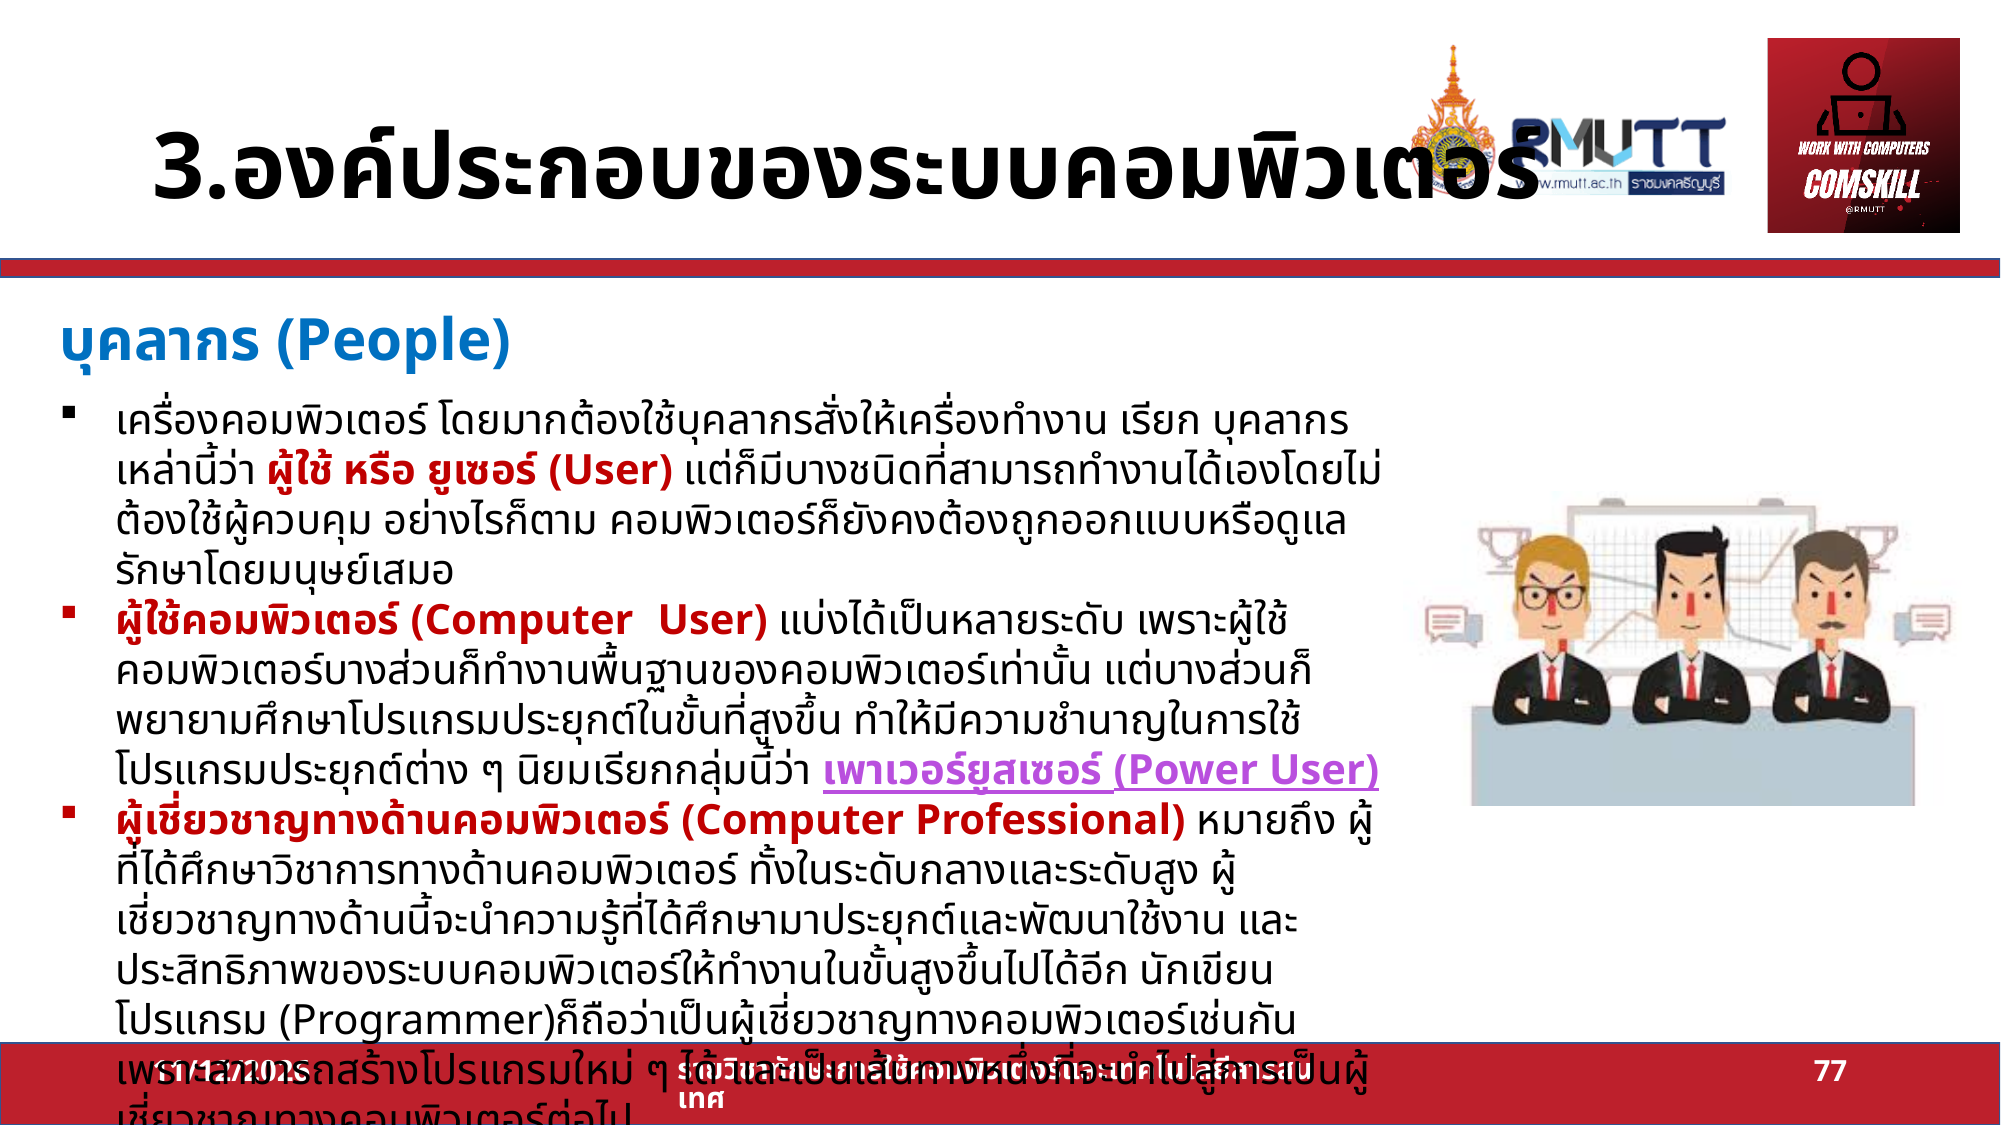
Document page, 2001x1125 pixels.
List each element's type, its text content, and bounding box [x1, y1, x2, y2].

picture [1402, 491, 1962, 806]
title 3.องค์ประกอบของระบบคอมพิวเตอร์ [137, 59, 1863, 278]
picture [1402, 38, 2001, 233]
text_box เครื่องคอมพิวเตอร์ โดยมากต้องใช้บุคลากรสั่งให้เครื่องทำงาน เรียก บุคลากรเหล่านี้ว่า ผู้ใช้ หรือ ยูเซอร์ (User) แต่ก็มีบางชนิดที่สามารถทำงานได้เองโดยไม่ต้องใช้ผู้ควบคุม อย่างไรก็ตาม คอมพิวเตอร์ก็ยังคงต้องถูกออกแบบหรือดูแลรักษาโดยมนุษย์เสมอ ผู้ใช้คอมพิวเตอร์ (Computer1User) แบ่งได้เป็นหลายระดับ เพราะผู้ใช้คอมพิวเตอร์บางส่วนก็ทำงานพื้นฐานของคอมพิวเตอร์เท่านั้น แต่บางส่วนก็พยายามศึกษาโปรแกรมประยุกต์ในขั้นที่สูงขึ้น ทำให้มีความชำนาญในการใช้โปรแกรมประยุกต์ต่าง ๆ นิยมเรียกกลุ่มนี้ว่า เพาเวอร์ยูสเซอร์ (Power User) ผู้เชี่ยวชาญทางด้านคอมพิวเตอร์ (Computer Professional) หมายถึง ผู้ที่ได้ศึกษาวิชาการทางด้านคอมพิวเตอร์ ทั้งในระดับกลางและระดับสูง ผู้เชี่ยวชาญทางด้านนี้จะนำความรู้ที่ได้ศึกษามาประยุกต์และพัฒนาใช้งาน และประสิทธิภาพของระบบคอมพิวเตอร์ให้ทำงานในขั้นสูงขึ้นไปได้อีก นักเขียนโปรแกรม (Programmer)ก็ถือว่าเป็นผู้เชี่ยวชาญทางคอมพิวเตอร์เช่นกัน เพราะสามารถสร้างโปรแกรมใหม่ ๆ ได้ และเป็นเส้นทางหนึ่งที่จะนำไปสู่การเป็นผู้เชี่ยวชาญทางคอมพิวเตอร์ต่อไป [44, 385, 1400, 1125]
slide_number 77 [1412, 1042, 1863, 1103]
text_box บุคลากร (People) [44, 303, 1843, 1017]
